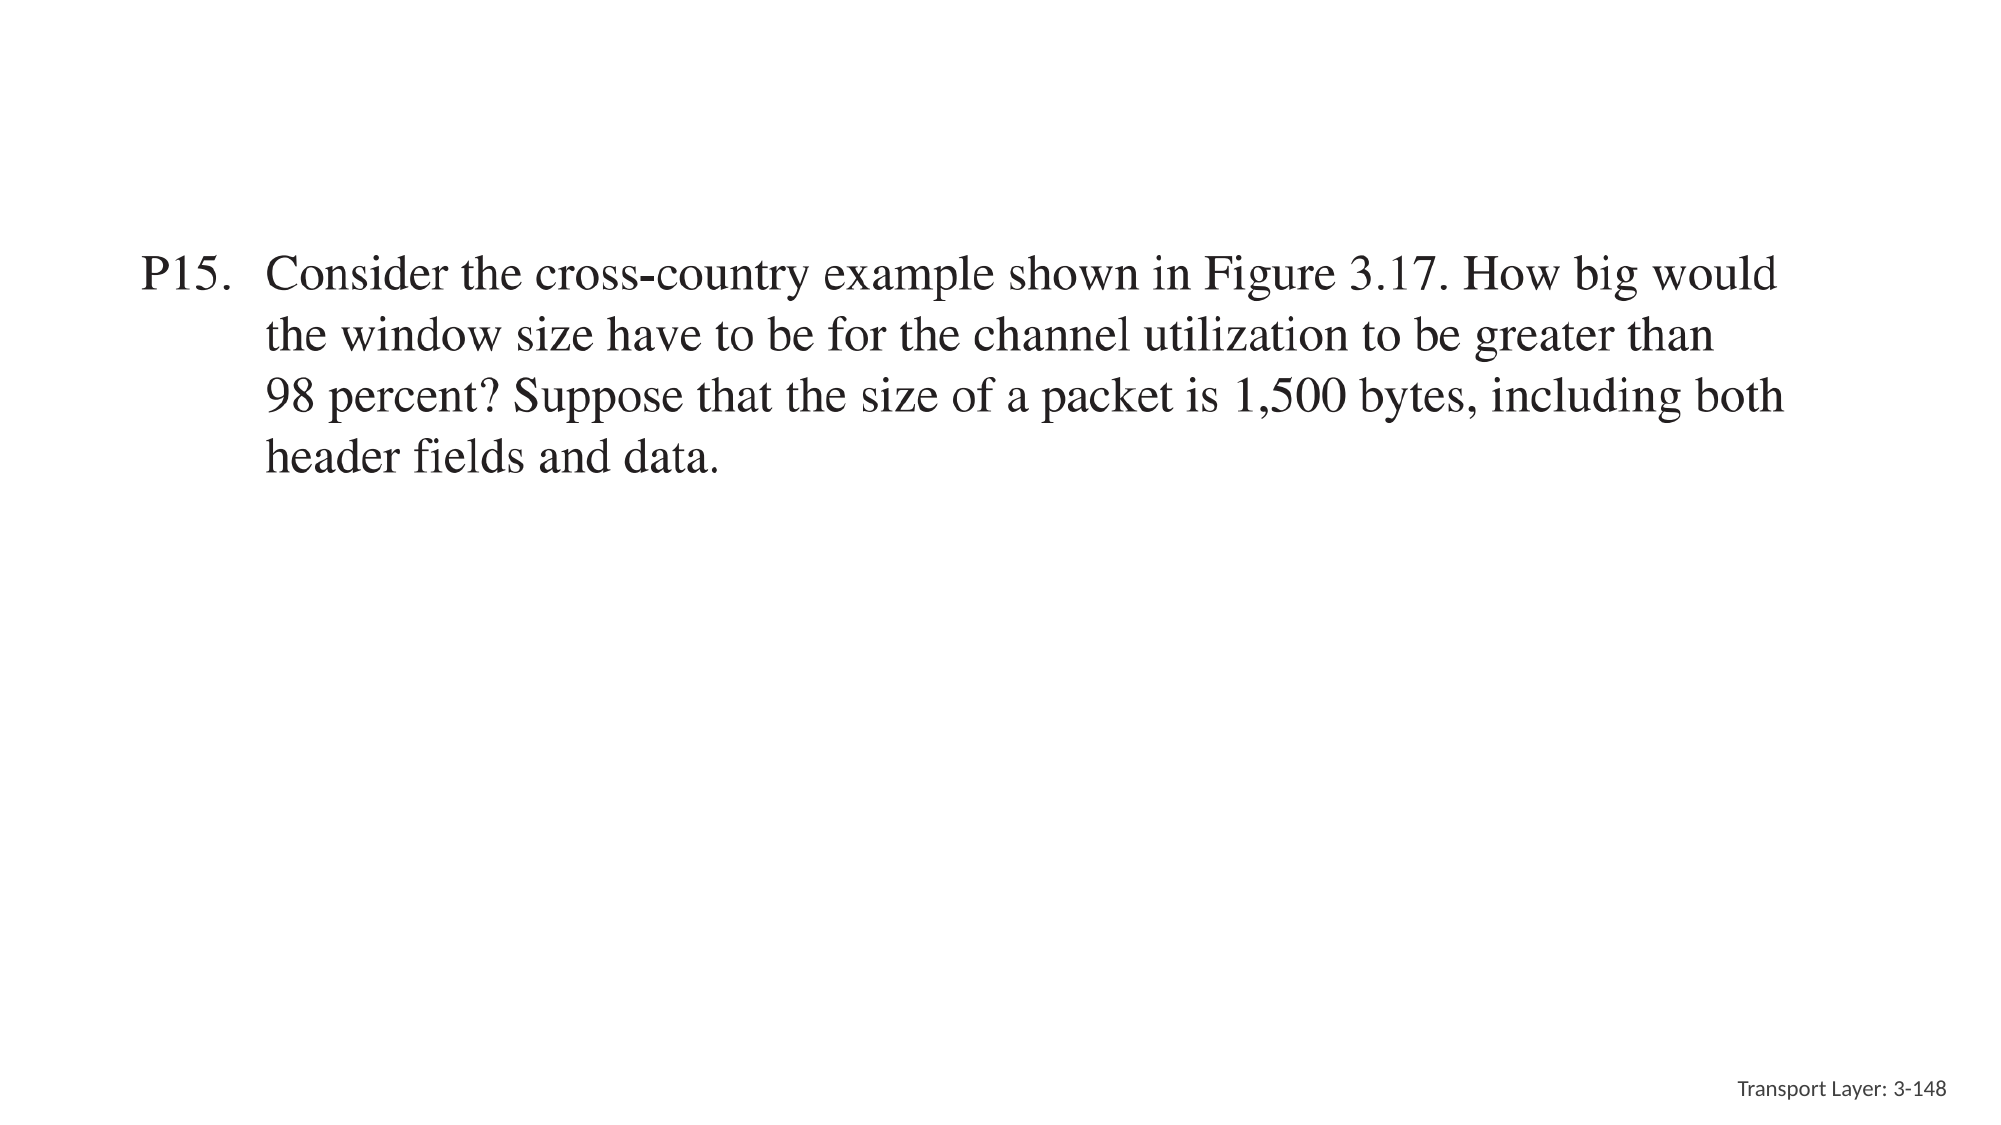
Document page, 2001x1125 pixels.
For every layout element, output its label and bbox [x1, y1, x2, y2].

slide_number [1512, 1056, 1963, 1117]
list [84, 226, 1810, 483]
